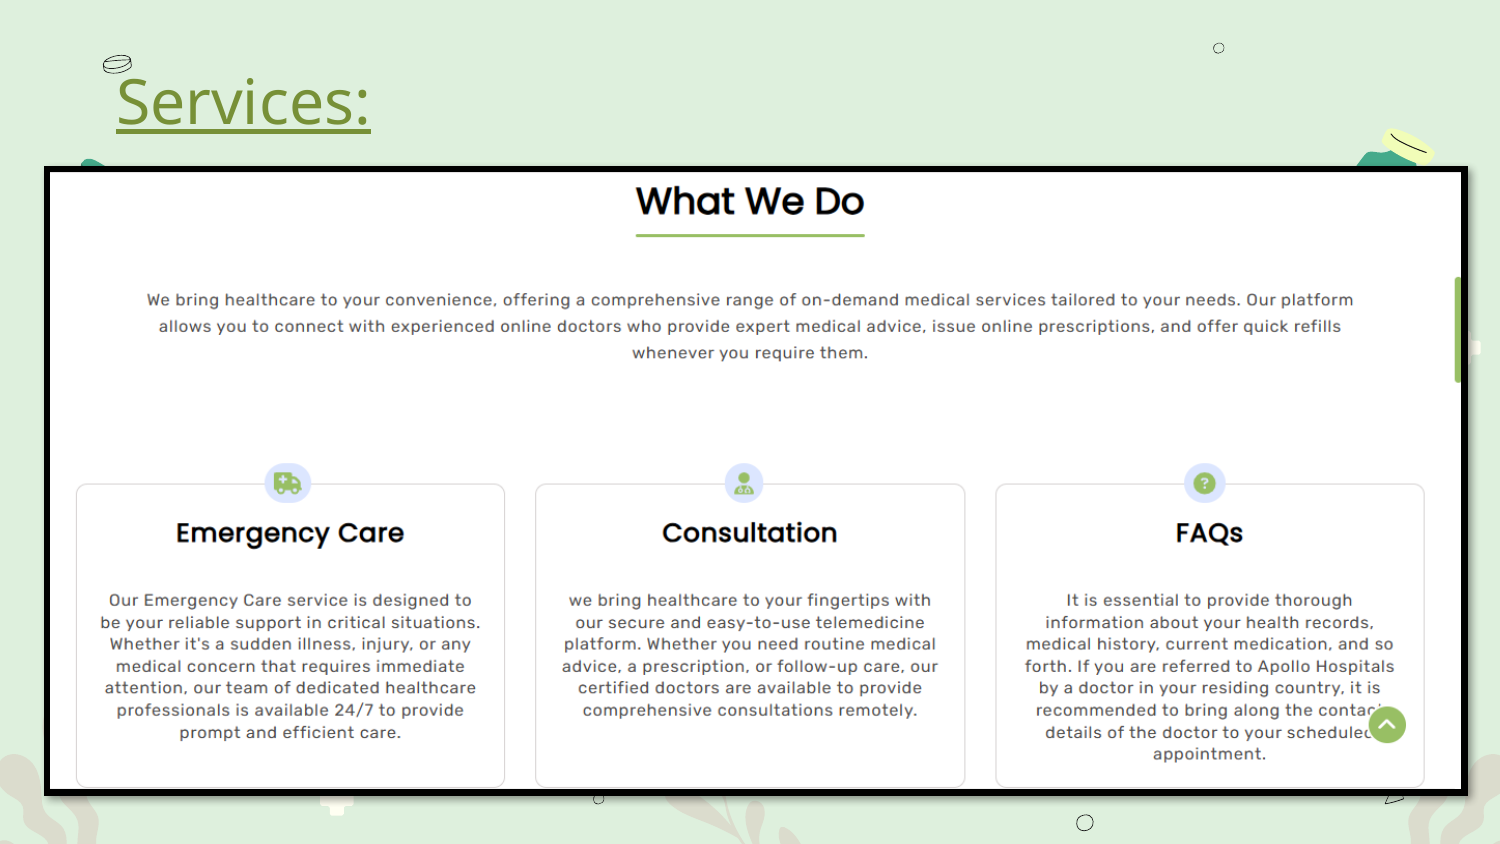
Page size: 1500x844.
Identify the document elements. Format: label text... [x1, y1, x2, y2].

title Services: [37, 46, 450, 167]
picture [49, 171, 1462, 790]
